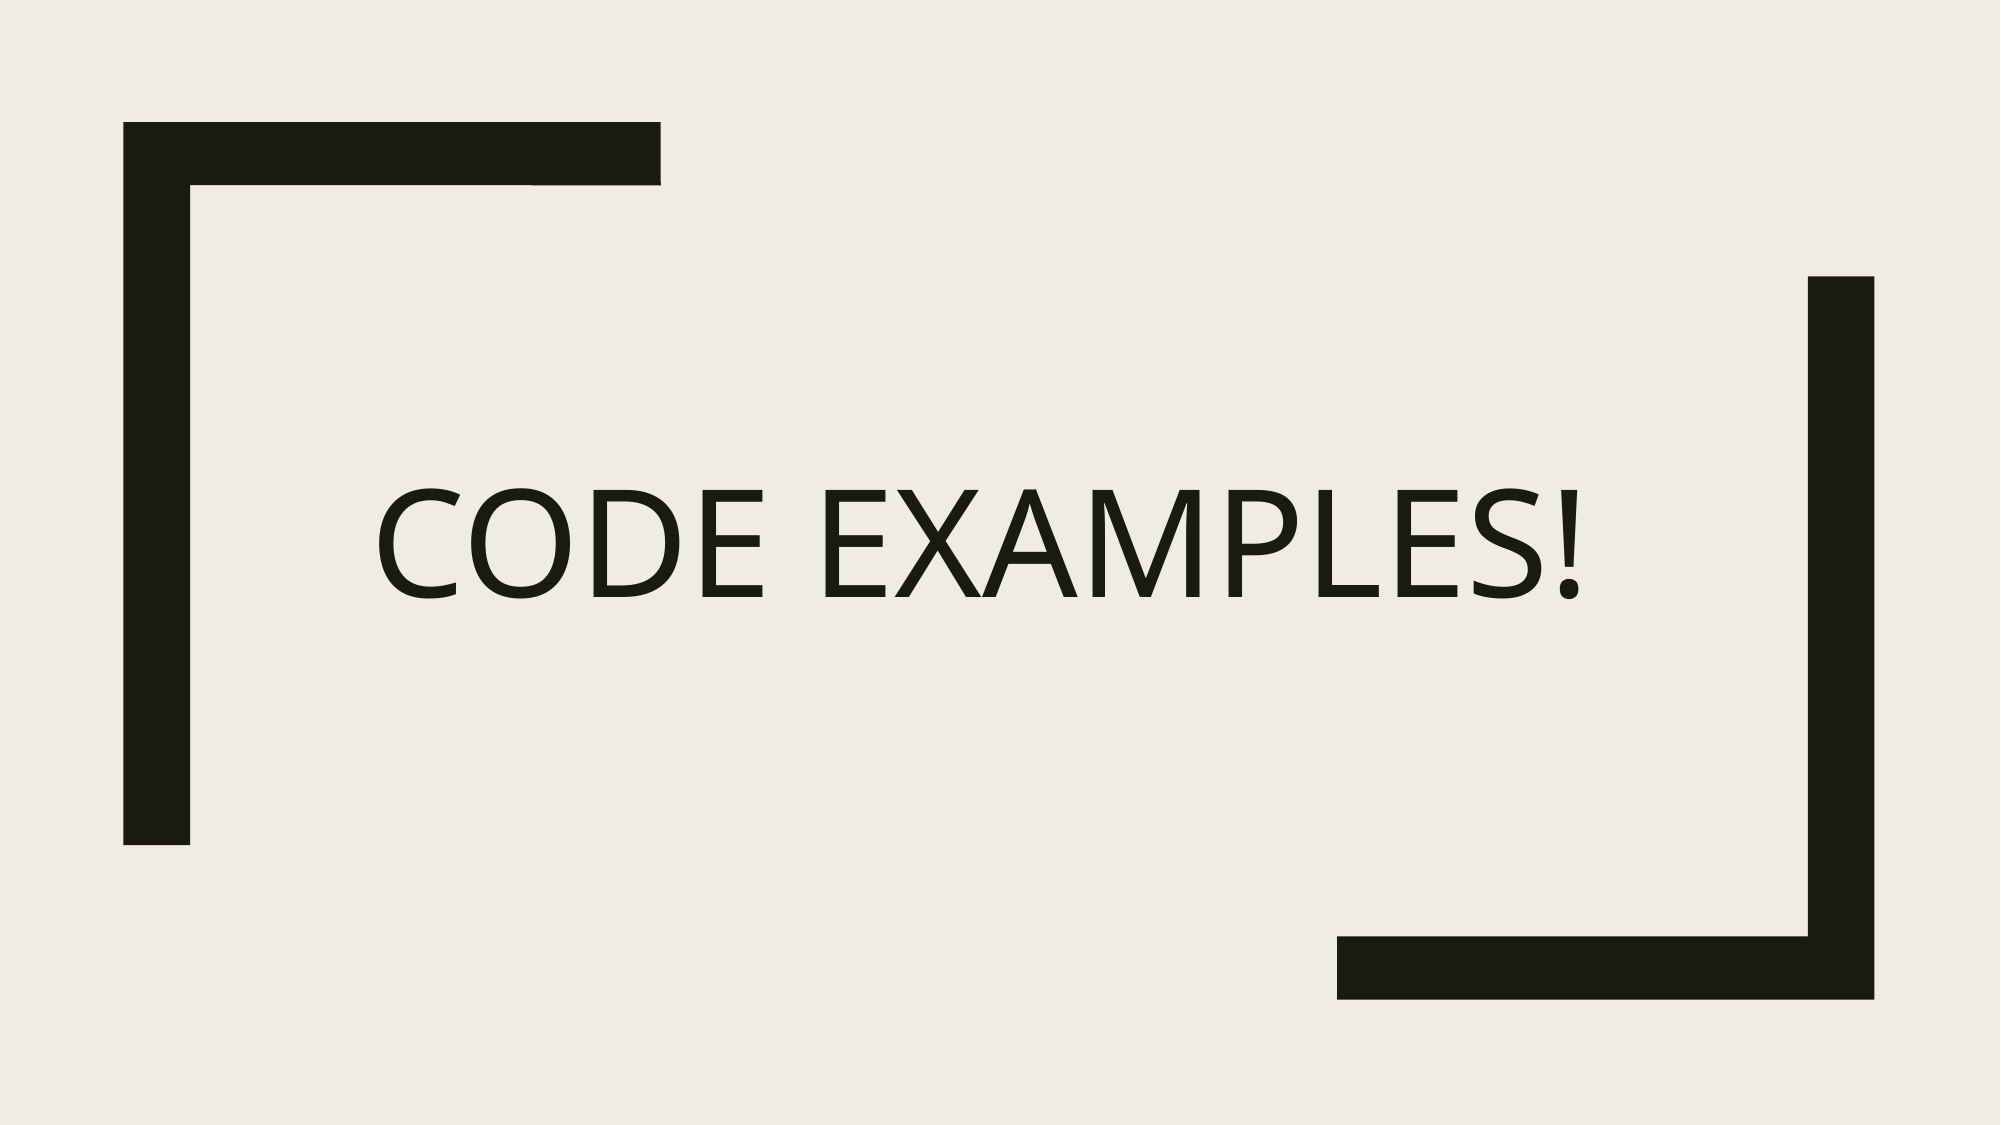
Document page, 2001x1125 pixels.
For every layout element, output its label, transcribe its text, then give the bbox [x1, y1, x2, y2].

title Code Examples! [314, 293, 1686, 638]
